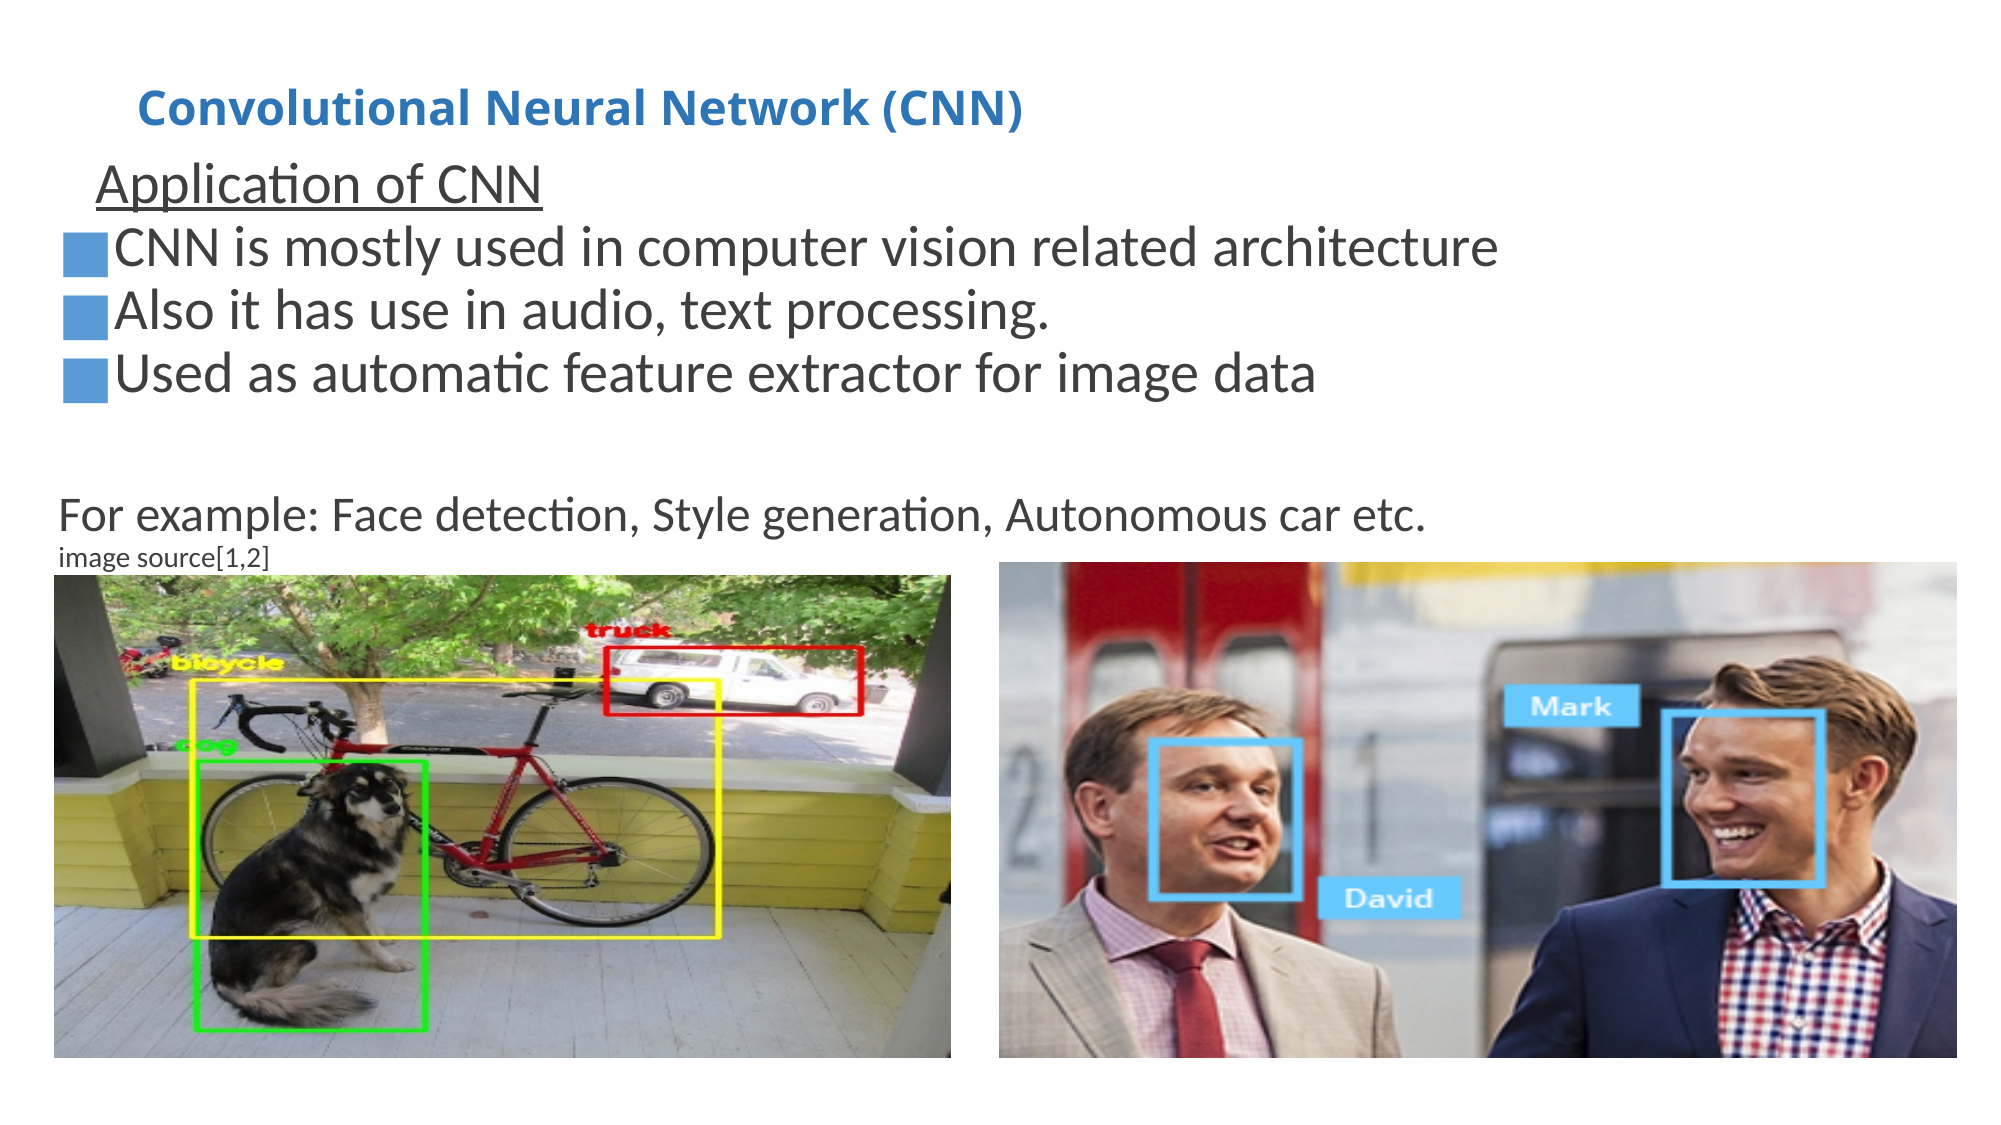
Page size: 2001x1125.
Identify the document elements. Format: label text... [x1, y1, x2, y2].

picture [54, 575, 952, 1059]
list Application of CNN CNN is mostly used in computer vision related architecture Also it has use in audio, text processing. Used as automatic feature extractor for image data For example: Face detection, Style generation, Autonomous car etc. image source[1,2] [43, 146, 1957, 1047]
picture [999, 562, 1958, 1059]
title Convolutional Neural Network (CNN) [121, 70, 1756, 149]
